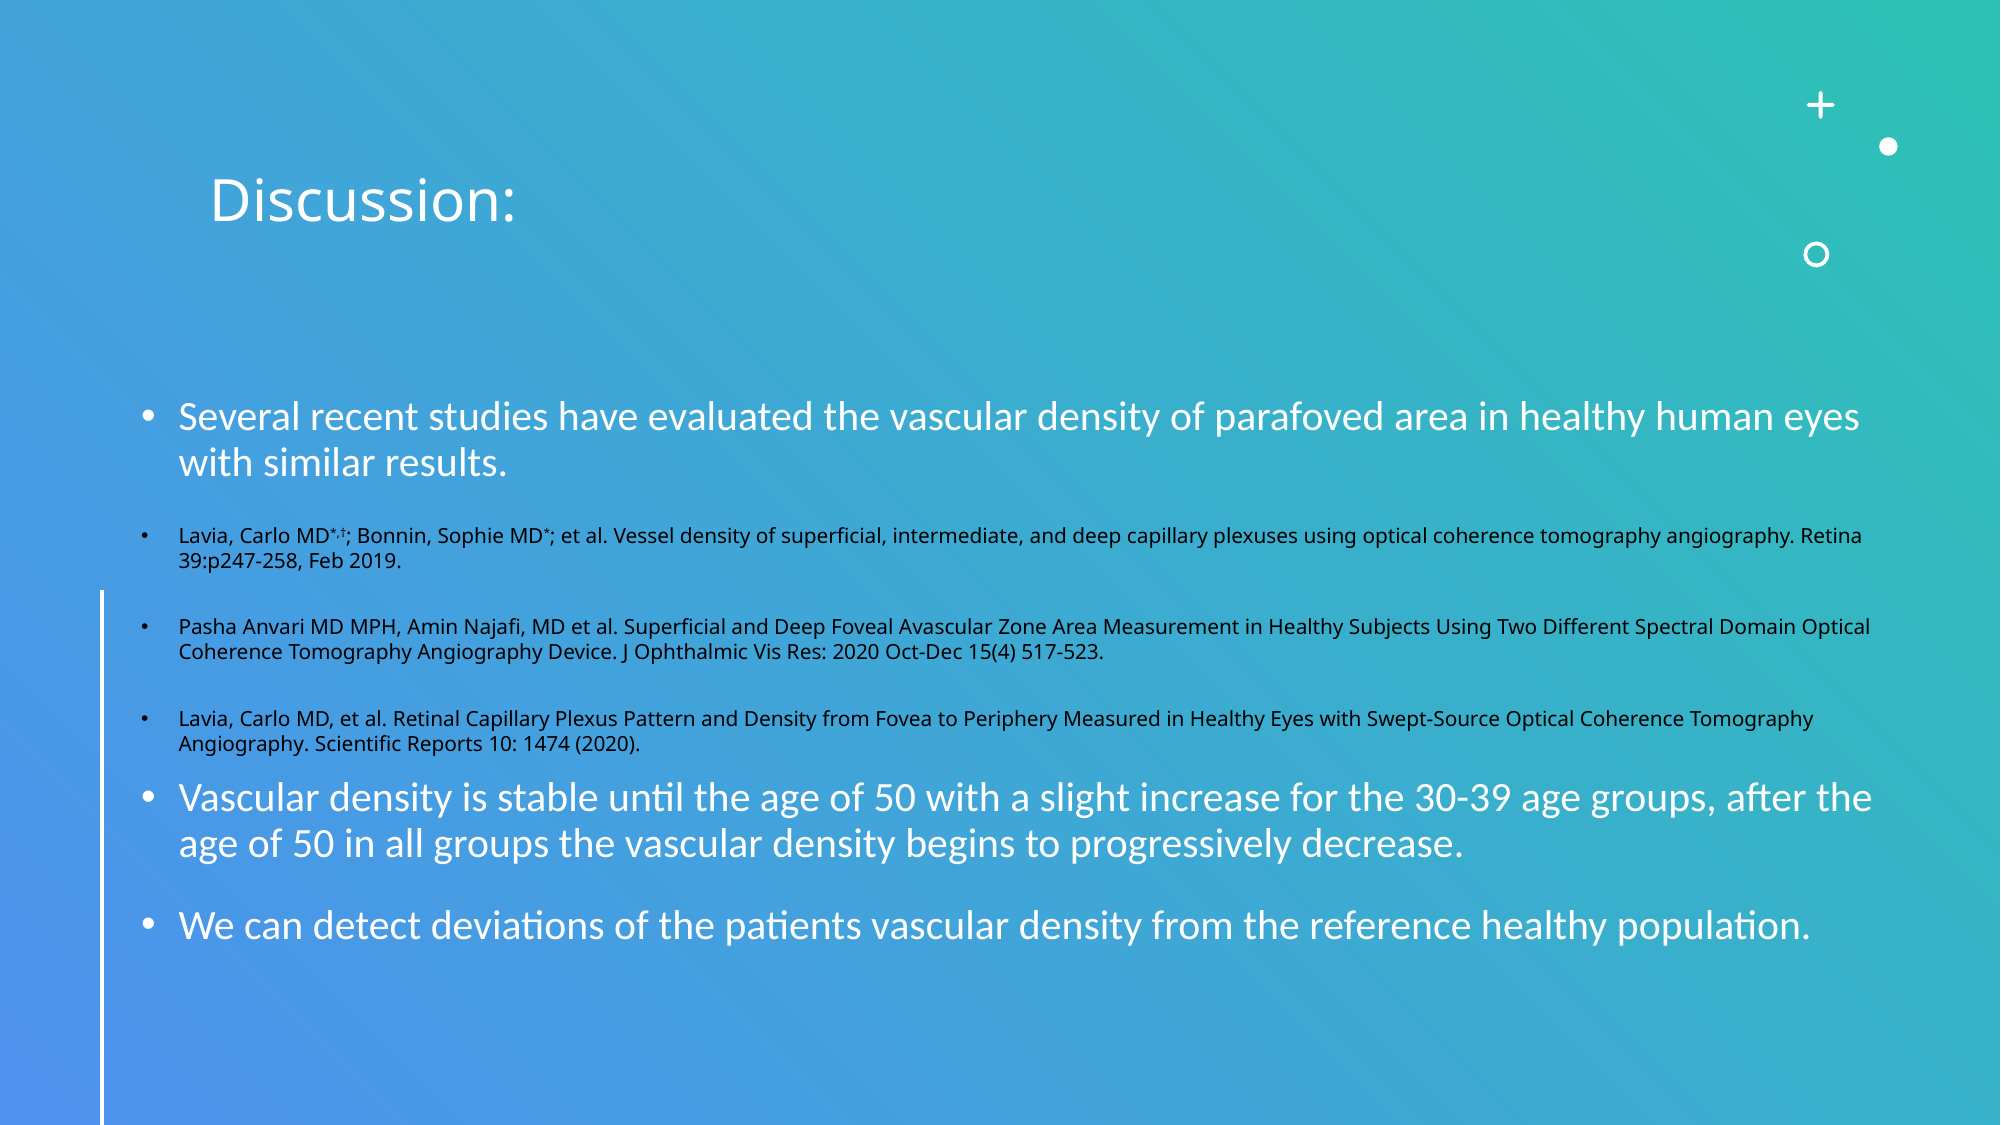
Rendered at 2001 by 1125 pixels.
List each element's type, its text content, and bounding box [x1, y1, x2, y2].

text_box [1803, 241, 1830, 268]
text_box [1806, 90, 1835, 119]
list Several recent studies have evaluated the vascular density of parafoved area in healthy human eyes with similar results. Lavia, Carlo MD*,†; Bonnin, Sophie MD*; et al. Vessel density of superficial, intermediate, and deep capillary plexuses using optical coherence tomography angiography. Retina 39:p247-258, Feb 2019. Pasha Anvari MD MPH, Amin Najafi, MD et al. Superficial and Deep Foveal Avascular Zone Area Measurement in Healthy Subjects Using Two Different Spectral Domain Optical Coherence Tomography Angiography Device. J Ophthalmic Vis Res: 2020 Oct-Dec 15(4) 517-523. Lavia, Carlo MD, et al. Retinal Capillary Plexus Pattern and Density from Fovea to Periphery Measured in Healthy Eyes with Swept-Source Optical Coherence Tomography Angiography. Scientific Reports 10: 1474 (2020). Vascular density is stable until the age of 50 with a slight increase for the 30-39 age groups, after the age of 50 in all groups the vascular density begins to progressively decrease. We can detect deviations of the patients vascular density from the reference healthy population. [126, 332, 1913, 988]
title Discussion: [194, 62, 1076, 242]
text_box [0, 0, 2000, 1125]
text_box [1879, 137, 1898, 156]
